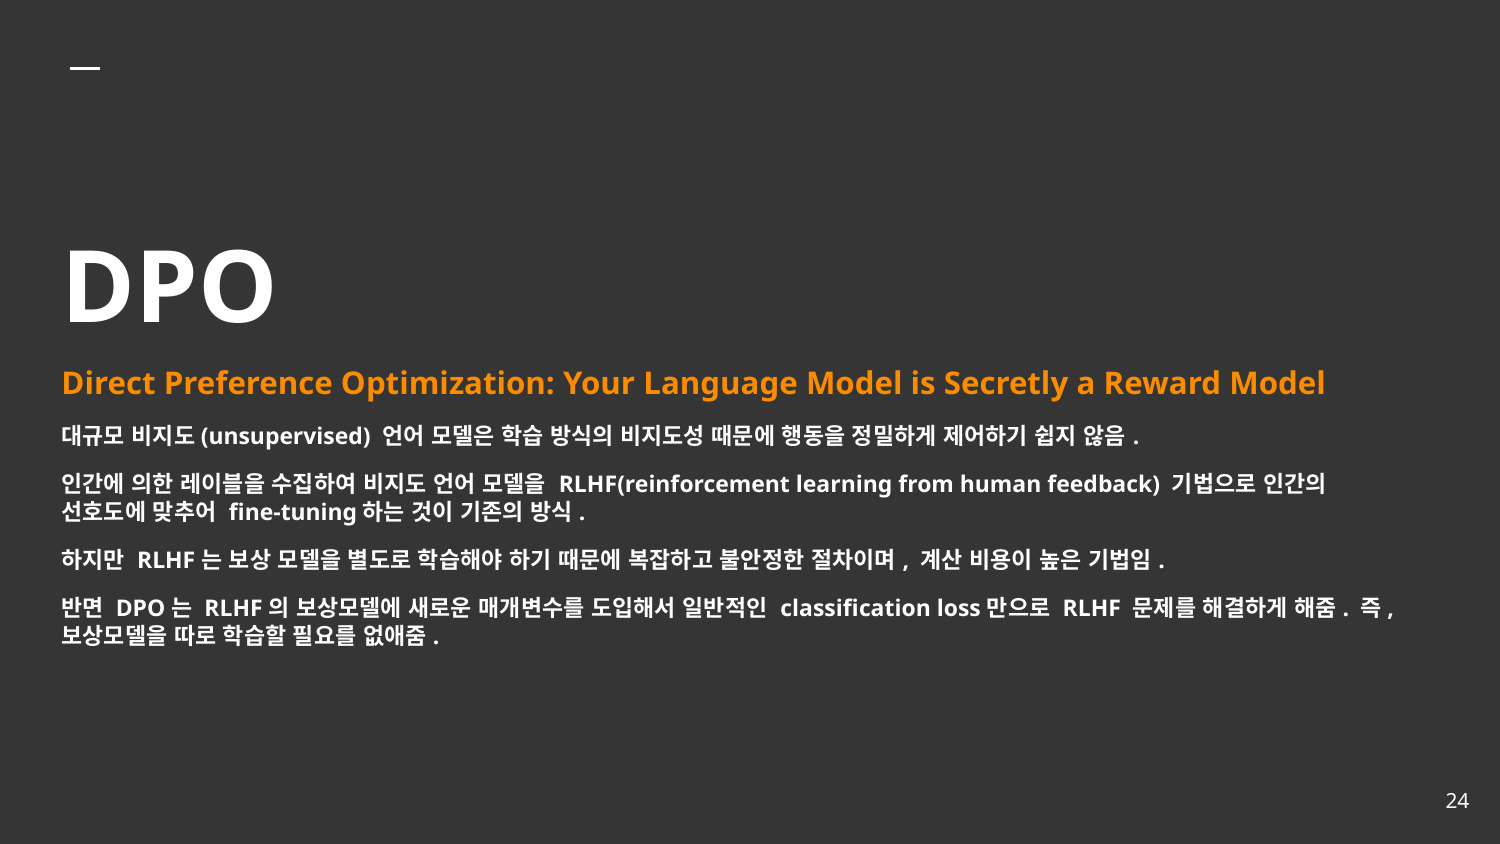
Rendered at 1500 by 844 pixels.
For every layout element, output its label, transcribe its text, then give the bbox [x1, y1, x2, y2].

slide_number ‹#› [1394, 769, 1484, 834]
title DPO Direct Preference Optimization: Your Language Model is Secretly a Reward Model 대규모 비지도(unsupervised) 언어 모델은 학습 방식의 비지도성 때문에 행동을 정밀하게 제어하기 쉽지 않음. 인간에 의한 레이블을 수집하여 비지도 언어 모델을 RLHF(reinforcement learning from human feedback) 기법으로 인간의 선호도에 맞추어 fine-tuning하는 것이 기존의 방식. 하지만 RLHF는 보상 모델을 별도로 학습해야 하기 때문에 복잡하고 불안정한 절차이며, 계산 비용이 높은 기법임. 반면 DPO는 RLHF의 보상모델에 새로운 매개변수를 도입해서 일반적인 classification loss만으로 RLHF 문제를 해결하게 해줌. 즉, 보상모델을 따로 학습할 필요를 없애줌. [46, 116, 1434, 746]
